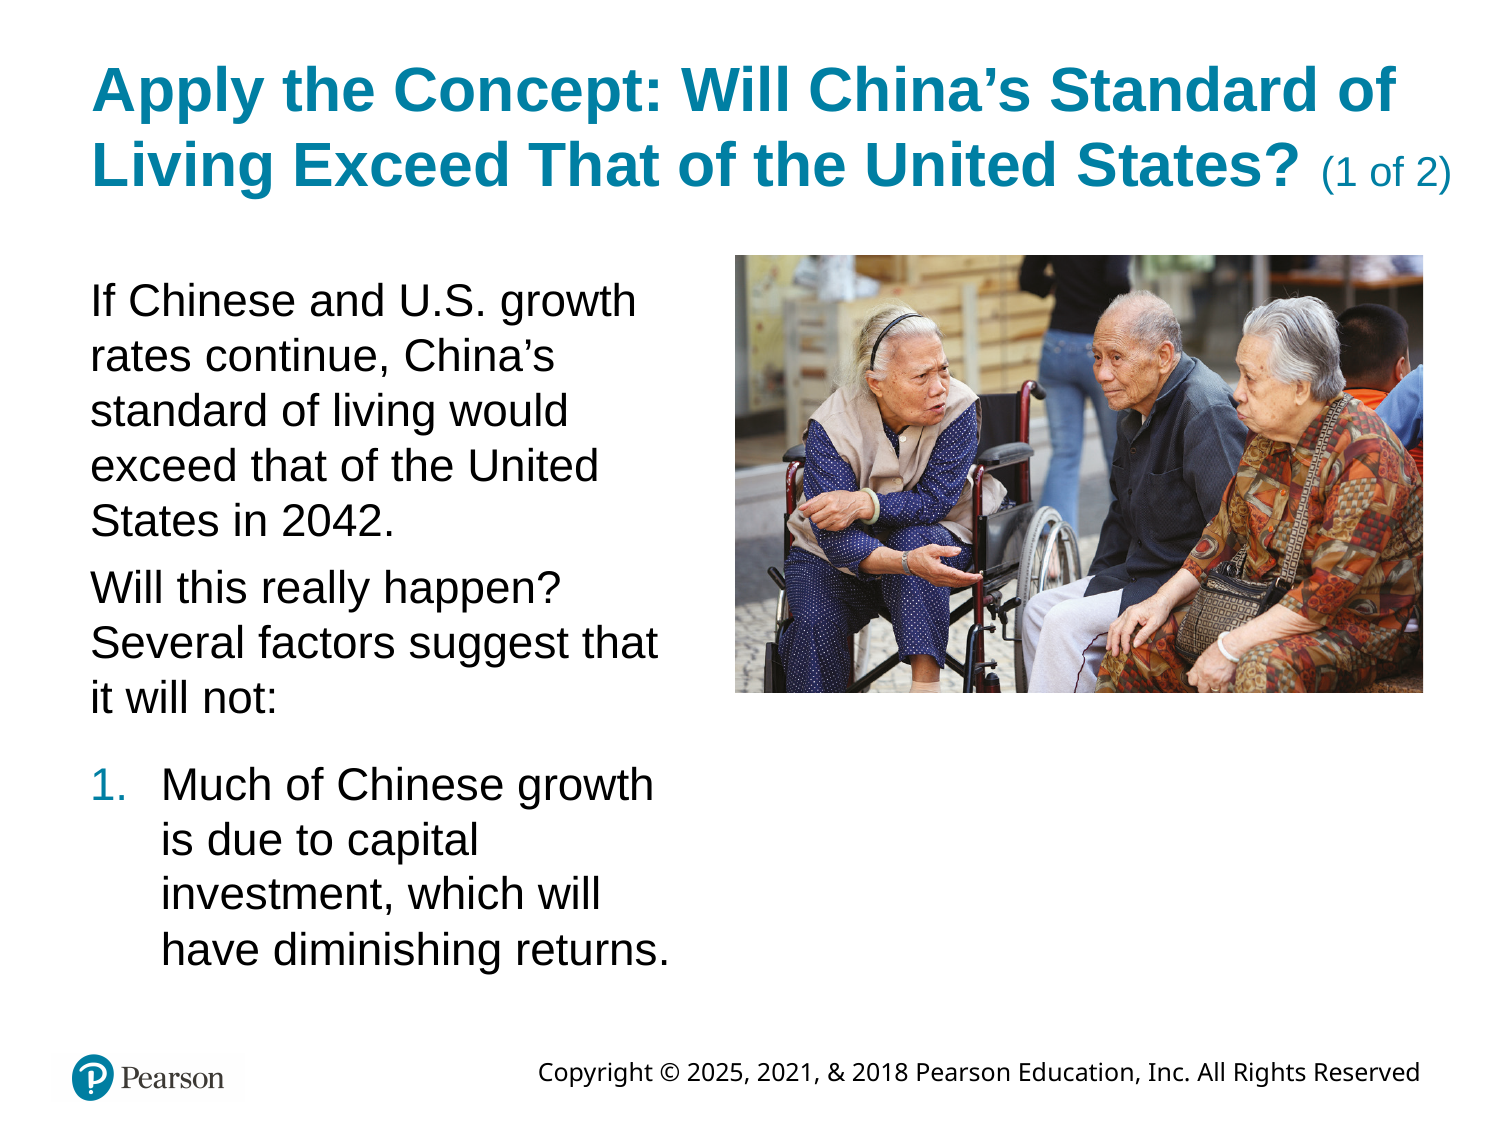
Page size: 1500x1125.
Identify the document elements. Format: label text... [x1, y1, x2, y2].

title Apply the Concept: Will China’s Standard of Living Exceed That of the United States? (1 of 2) [76, 31, 1480, 215]
picture [51, 1053, 245, 1102]
picture [734, 255, 1424, 693]
list If Chinese and U.S. growth rates continue, China’s standard of living would exceed that of the United States in 2042. Will this really happen? Several factors suggest that it will not: Much of Chinese growth is due to capital investment, which will have diminishing returns. [75, 255, 697, 1032]
